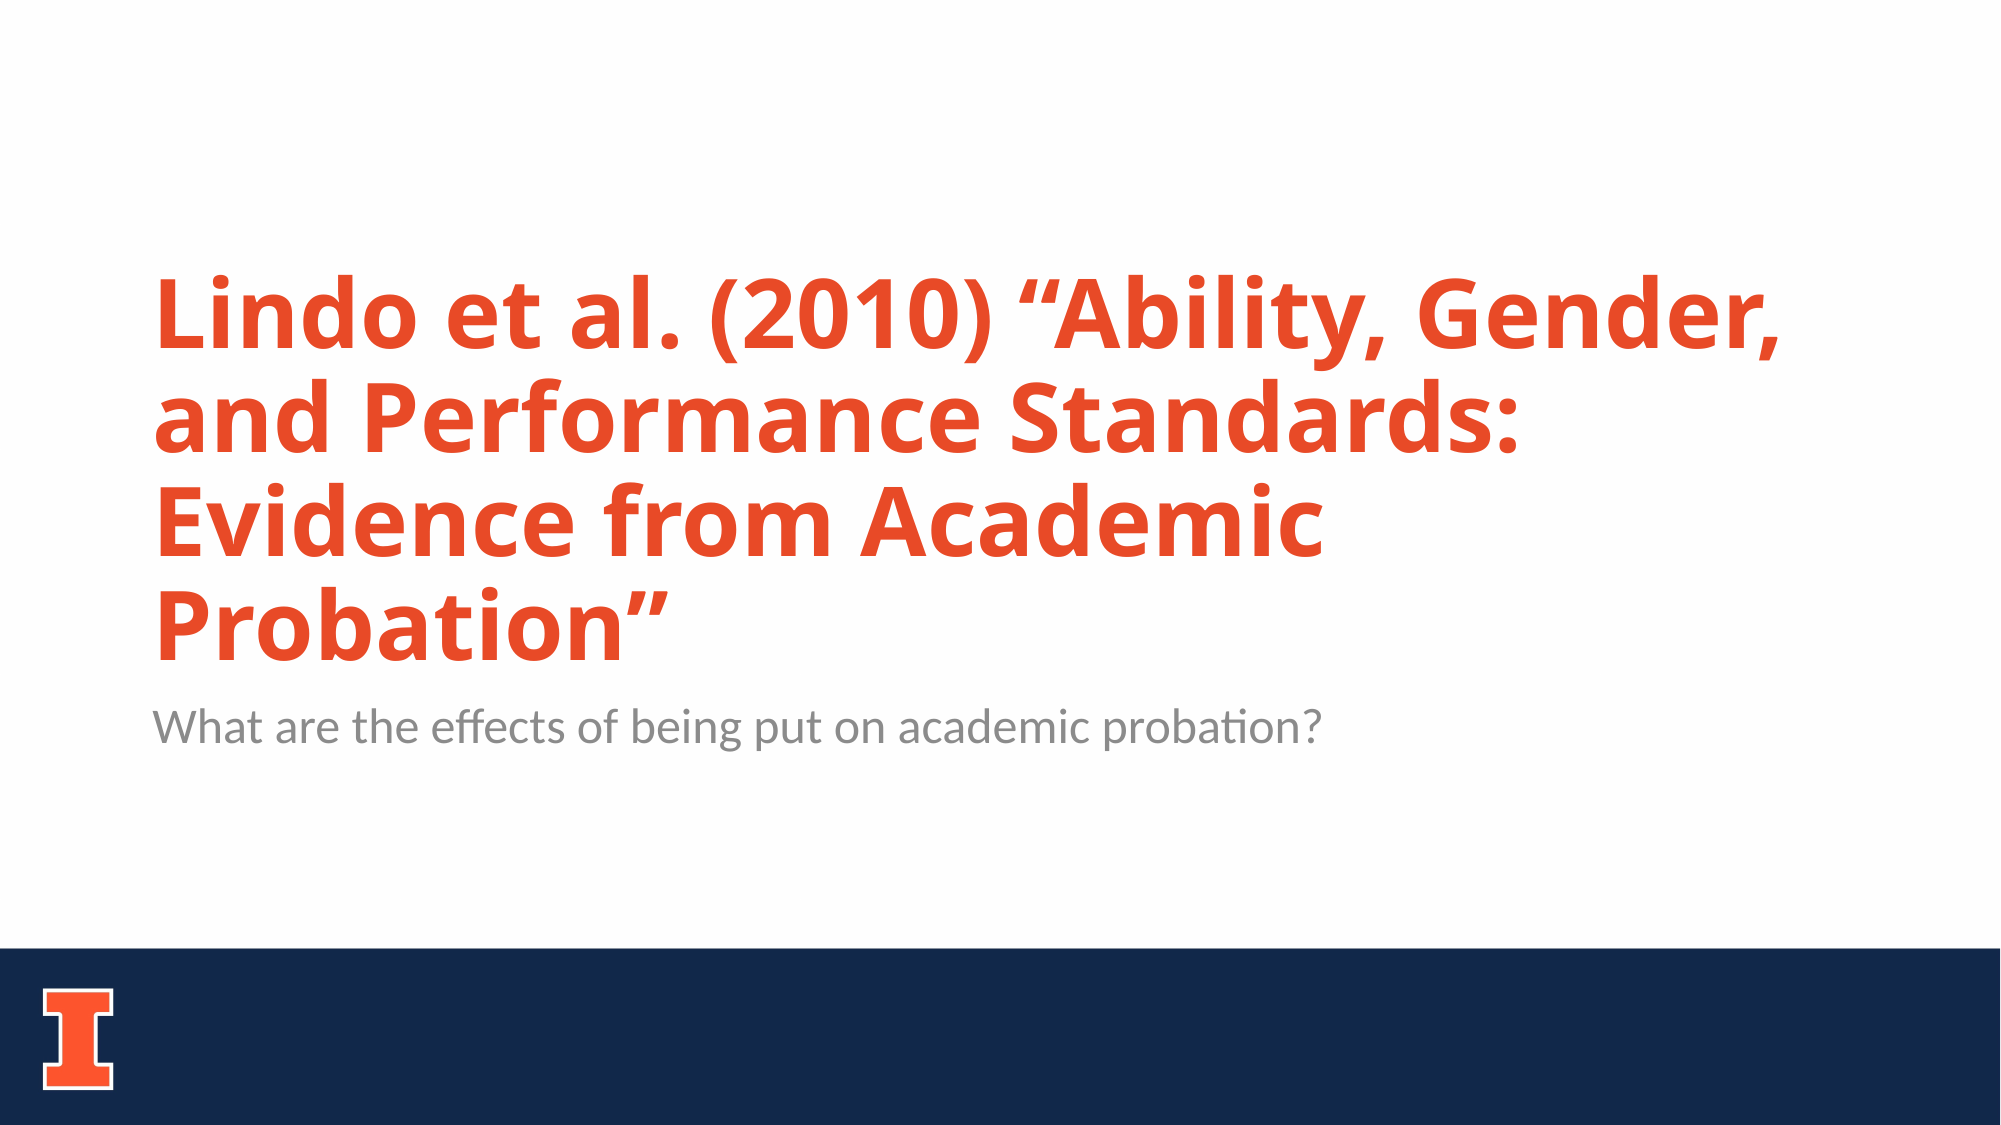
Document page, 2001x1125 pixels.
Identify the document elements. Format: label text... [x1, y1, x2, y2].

list What are the effects of being put on academic probation? [137, 693, 1863, 940]
title Lindo et al. (2010) “Ability, Gender, and Performance Standards: Evidence from Academic Probation” [137, 220, 1863, 689]
picture [0, 0, 2001, 1125]
